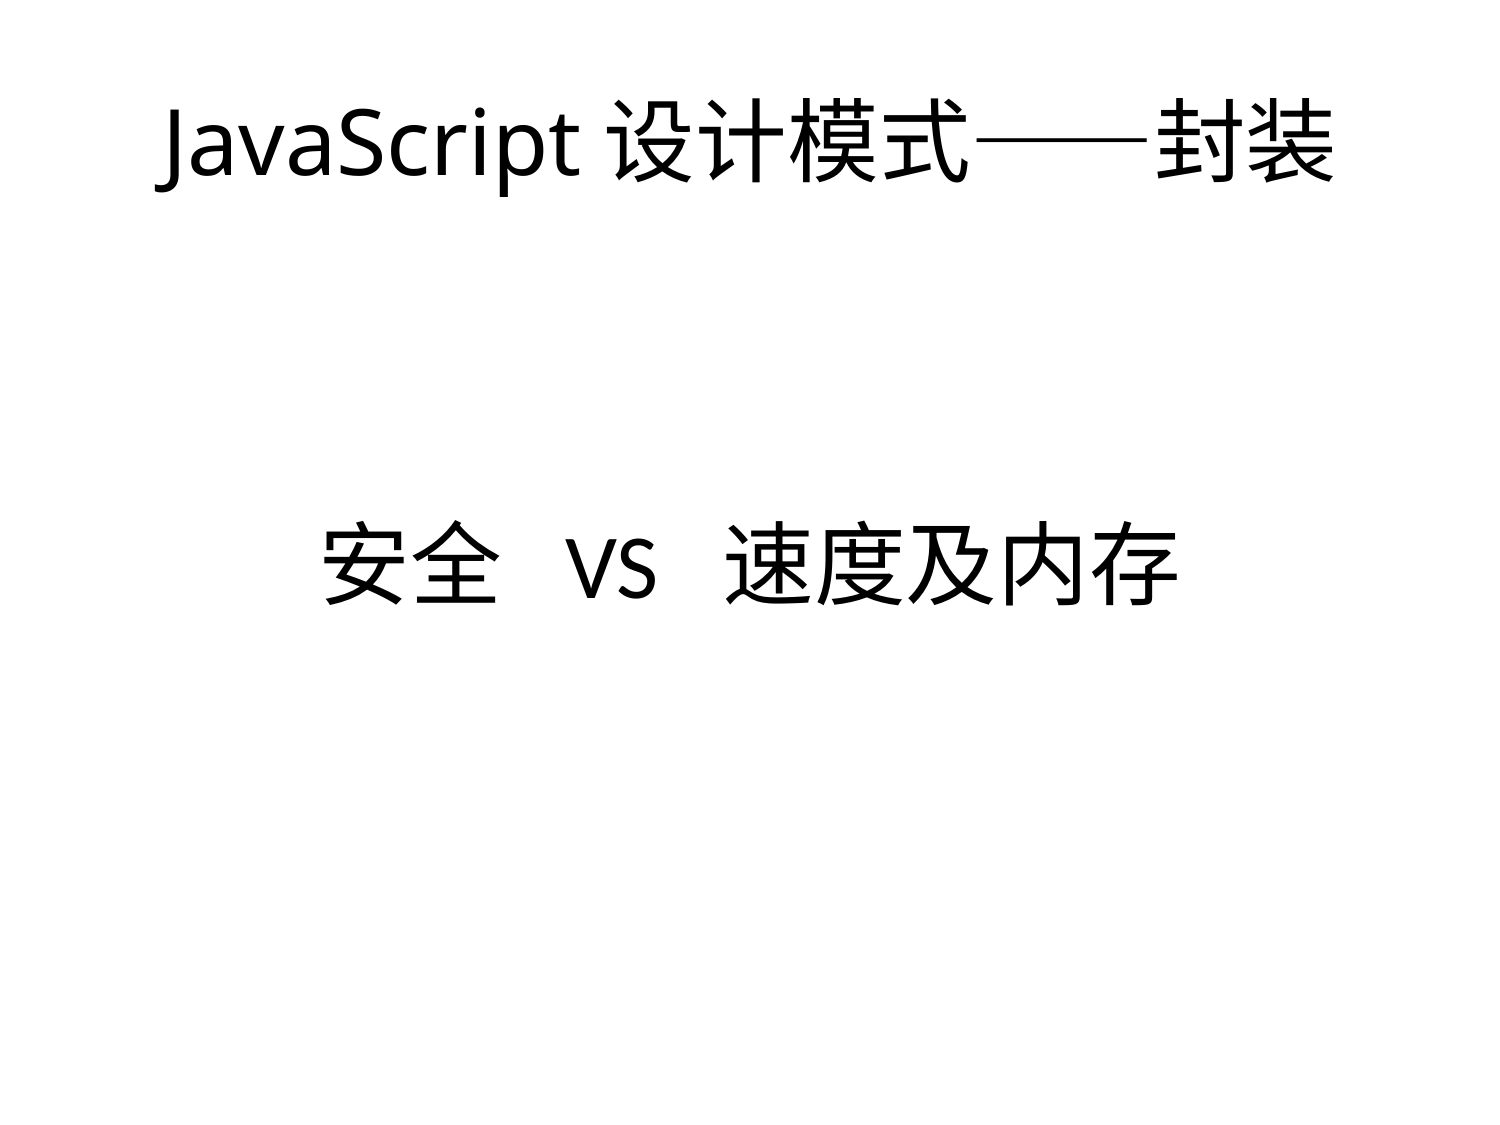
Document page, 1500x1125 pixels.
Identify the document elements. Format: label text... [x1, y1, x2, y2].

text_box 安全 VS 速度及内存 [303, 499, 1196, 624]
title JavaScript设计模式——封装 [75, 45, 1425, 233]
